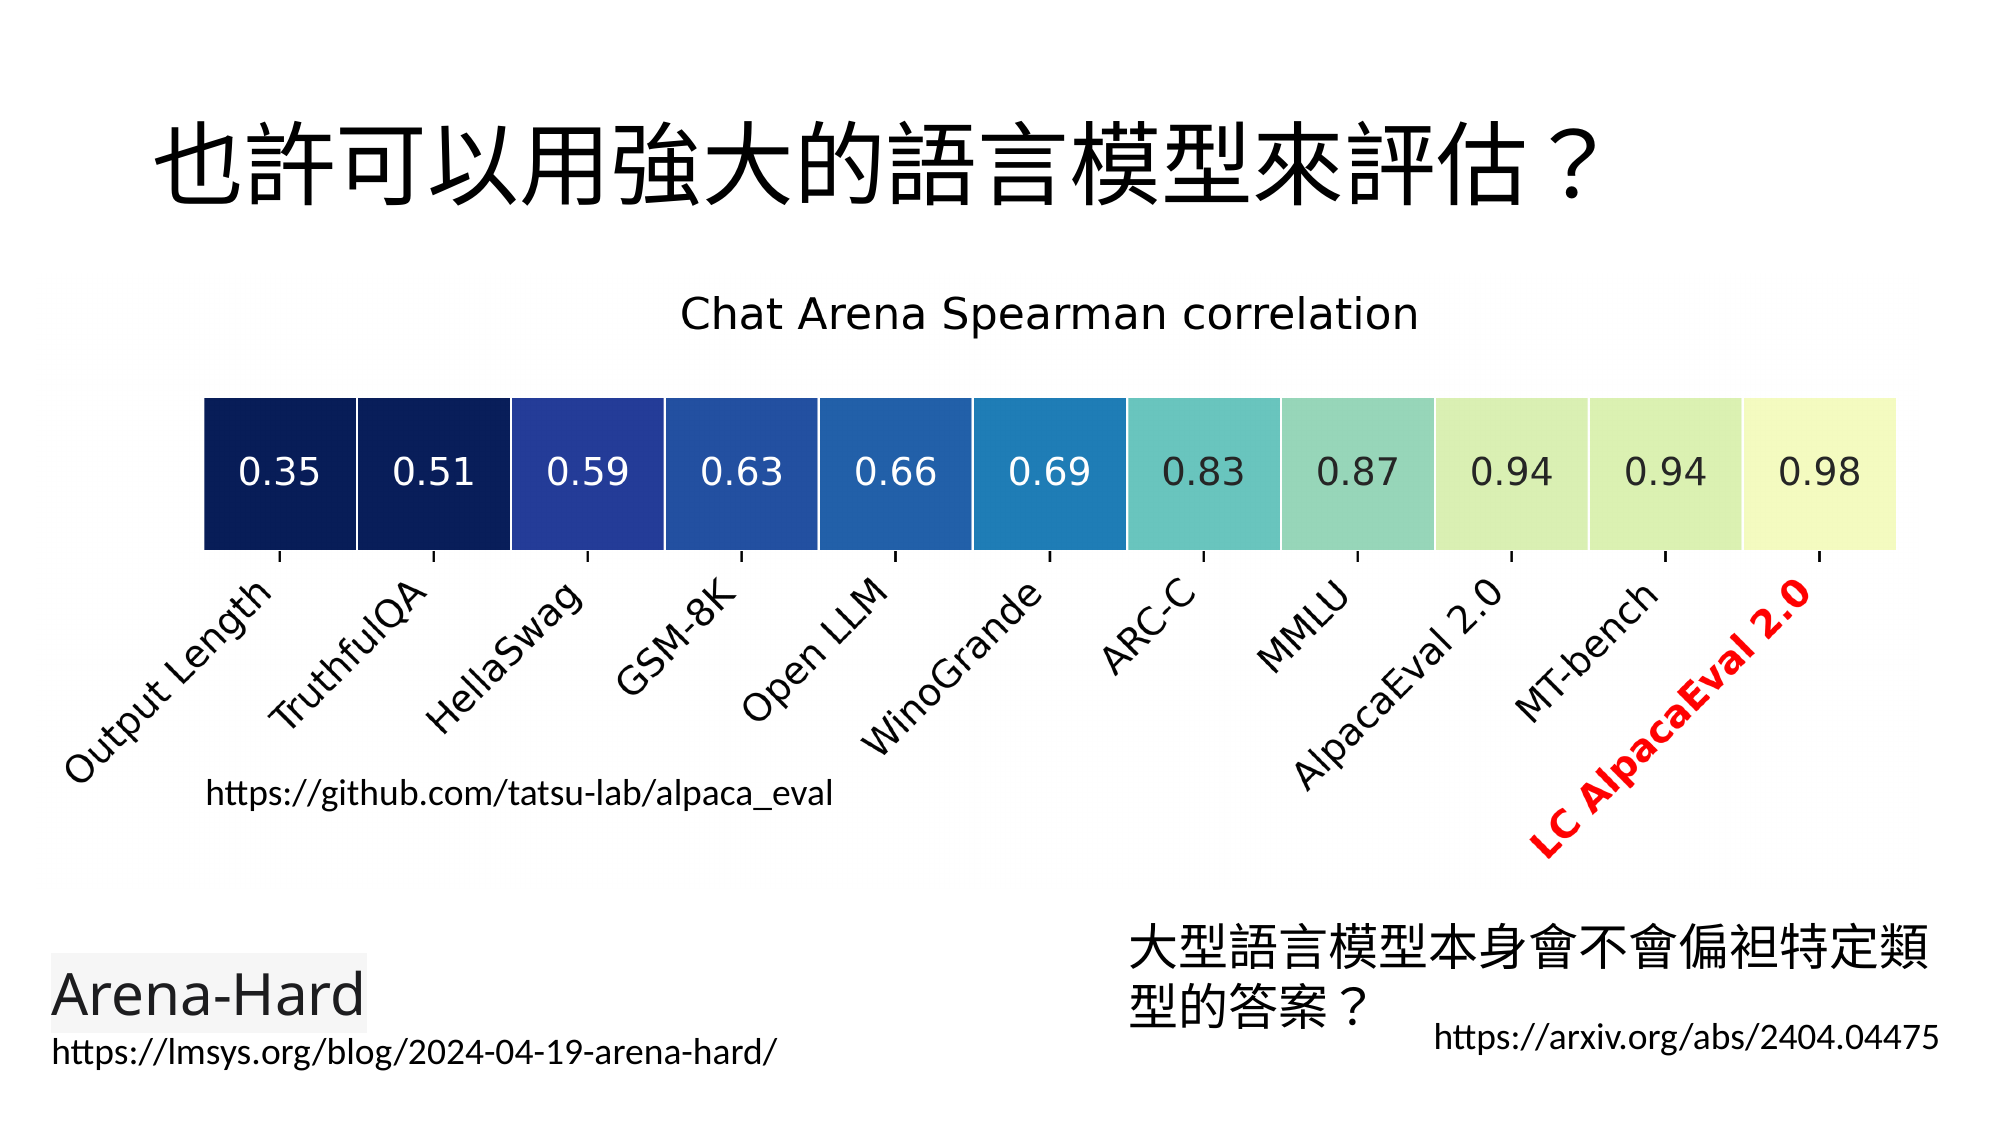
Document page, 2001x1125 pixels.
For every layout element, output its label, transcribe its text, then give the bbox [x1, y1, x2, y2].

picture [36, 273, 1919, 889]
text_box Arena-Hard https://lmsys.org/blog/2024-04-19-arena-hard/ [36, 949, 1247, 1080]
title 也許可以用強大的語言模型來評估？ [137, 59, 1863, 273]
text_box https://arxiv.org/abs/2404.04475 [1418, 1044, 1966, 1065]
text_box 大型語言模型本身會不會偏袒特定類型的答案？ [1113, 908, 1966, 1044]
